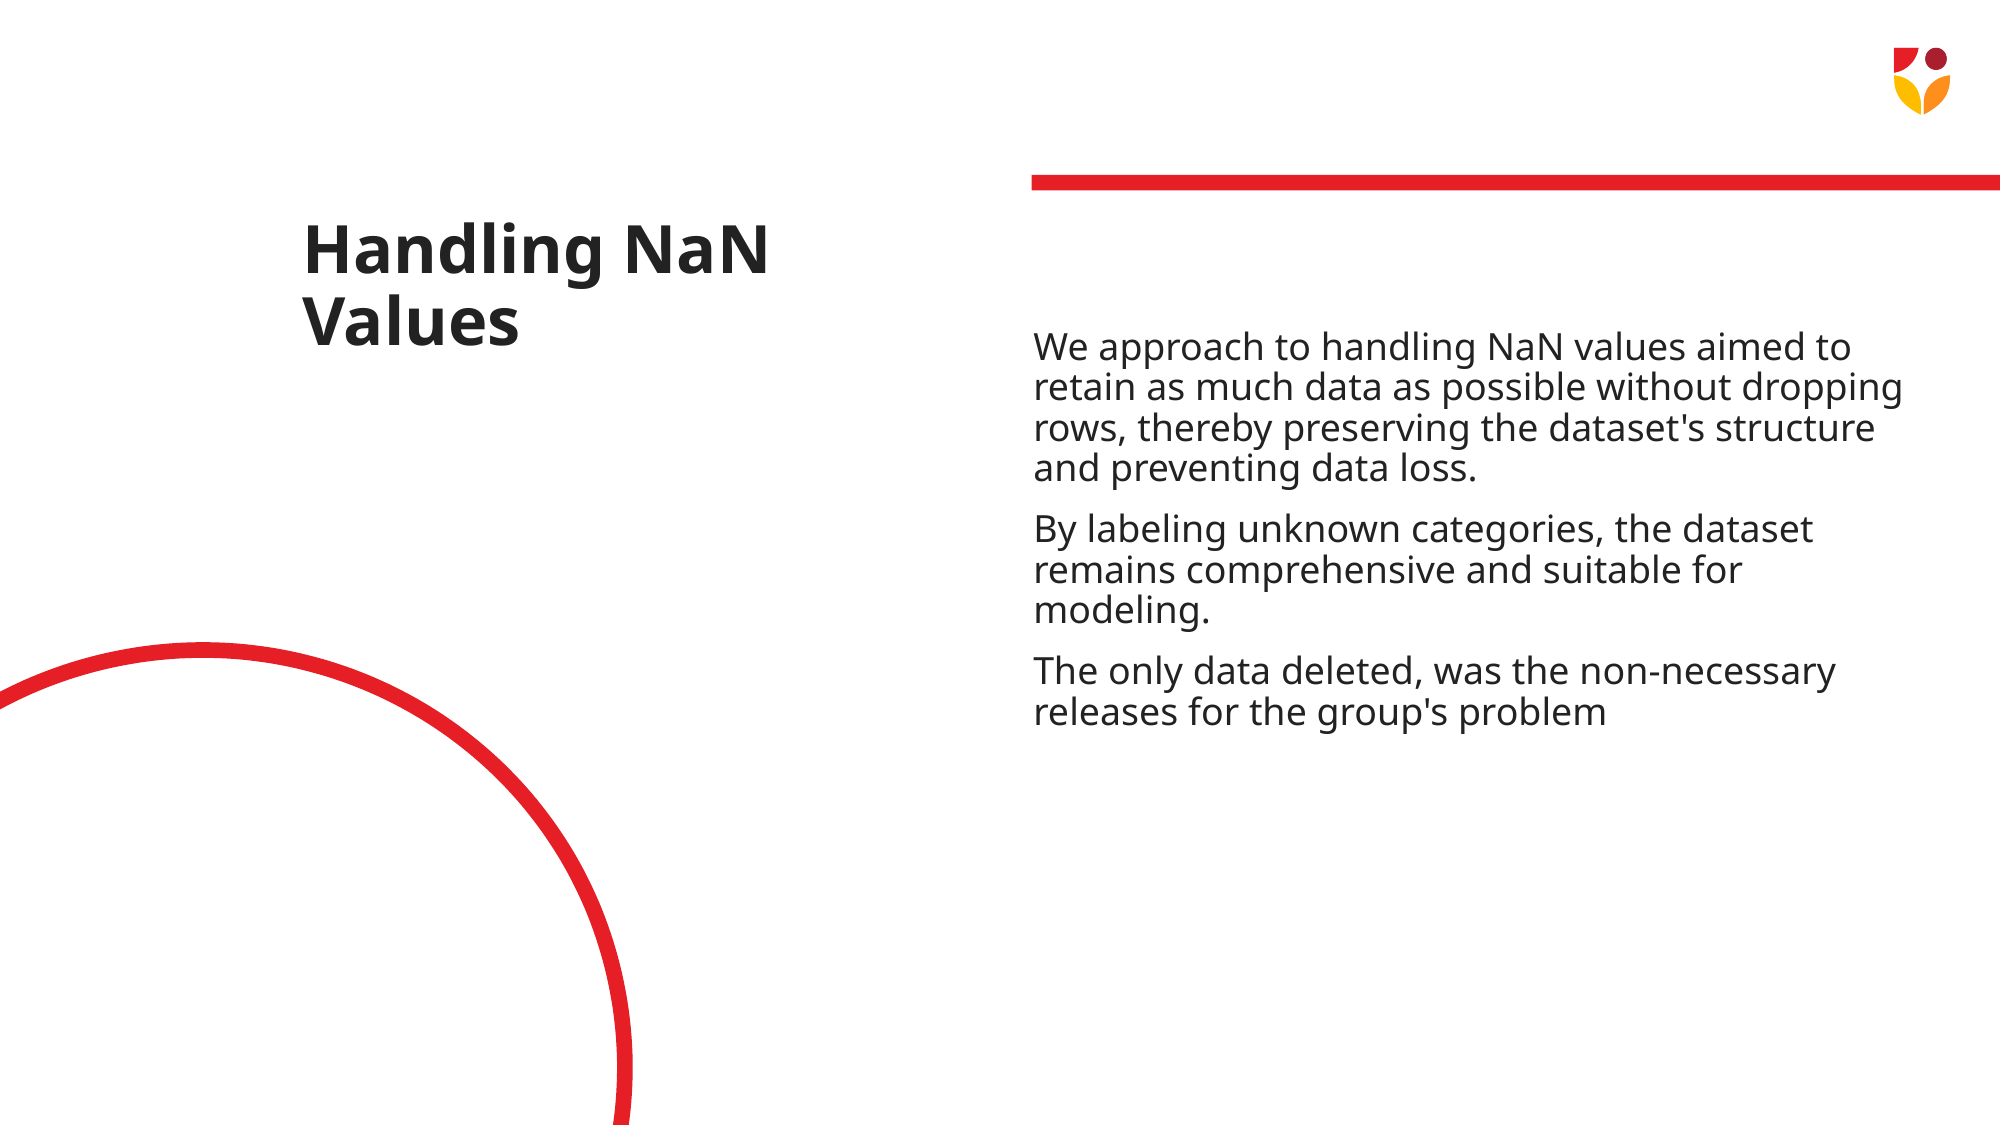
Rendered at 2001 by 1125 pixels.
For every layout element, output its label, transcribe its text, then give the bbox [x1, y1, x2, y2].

subtitle We approach to handling NaN values aimed to retain as much data as possible without dropping rows, thereby preserving the dataset's structure and preventing data loss. By labeling unknown categories, the dataset remains comprehensive and suitable for modeling. The only data deleted, was the non-necessary releases for the group's problem [1033, 327, 1921, 981]
title Handling NaN Values [302, 215, 886, 481]
picture [1883, 39, 1957, 123]
